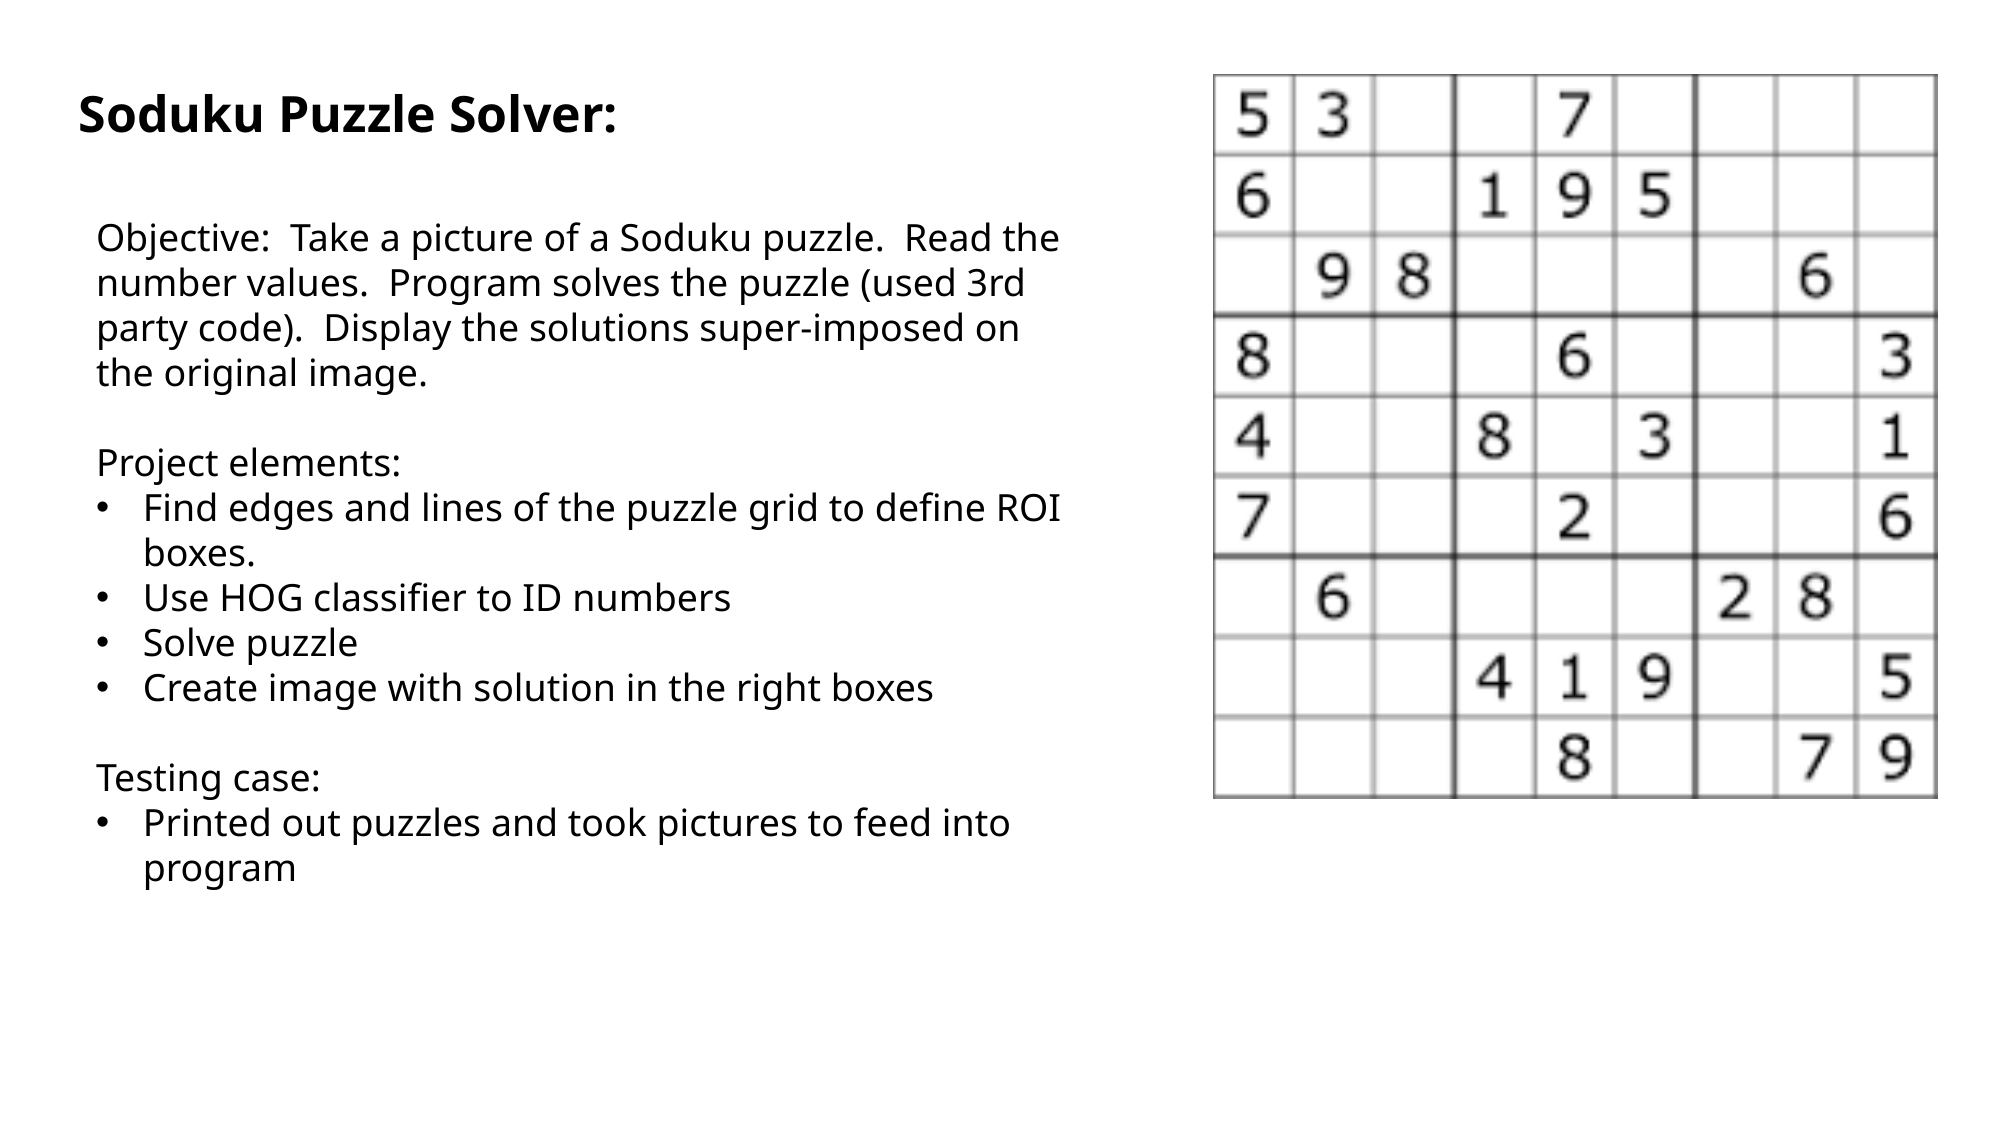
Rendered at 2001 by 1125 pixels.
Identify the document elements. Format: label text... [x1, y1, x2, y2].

picture [1212, 74, 1938, 800]
text_box Soduku Puzzle Solver: [64, 74, 634, 150]
text_box Objective: Take a picture of a Soduku puzzle. Read the number values. Program solves the puzzle (used 3rd party code). Display the solutions super-imposed on the original image. Project elements: Find edges and lines of the puzzle grid to define ROI boxes. Use HOG classifier to ID numbers Solve puzzle Create image with solution in the right boxes Testing case: Printed out puzzles and took pictures to feed into program [81, 206, 1090, 896]
